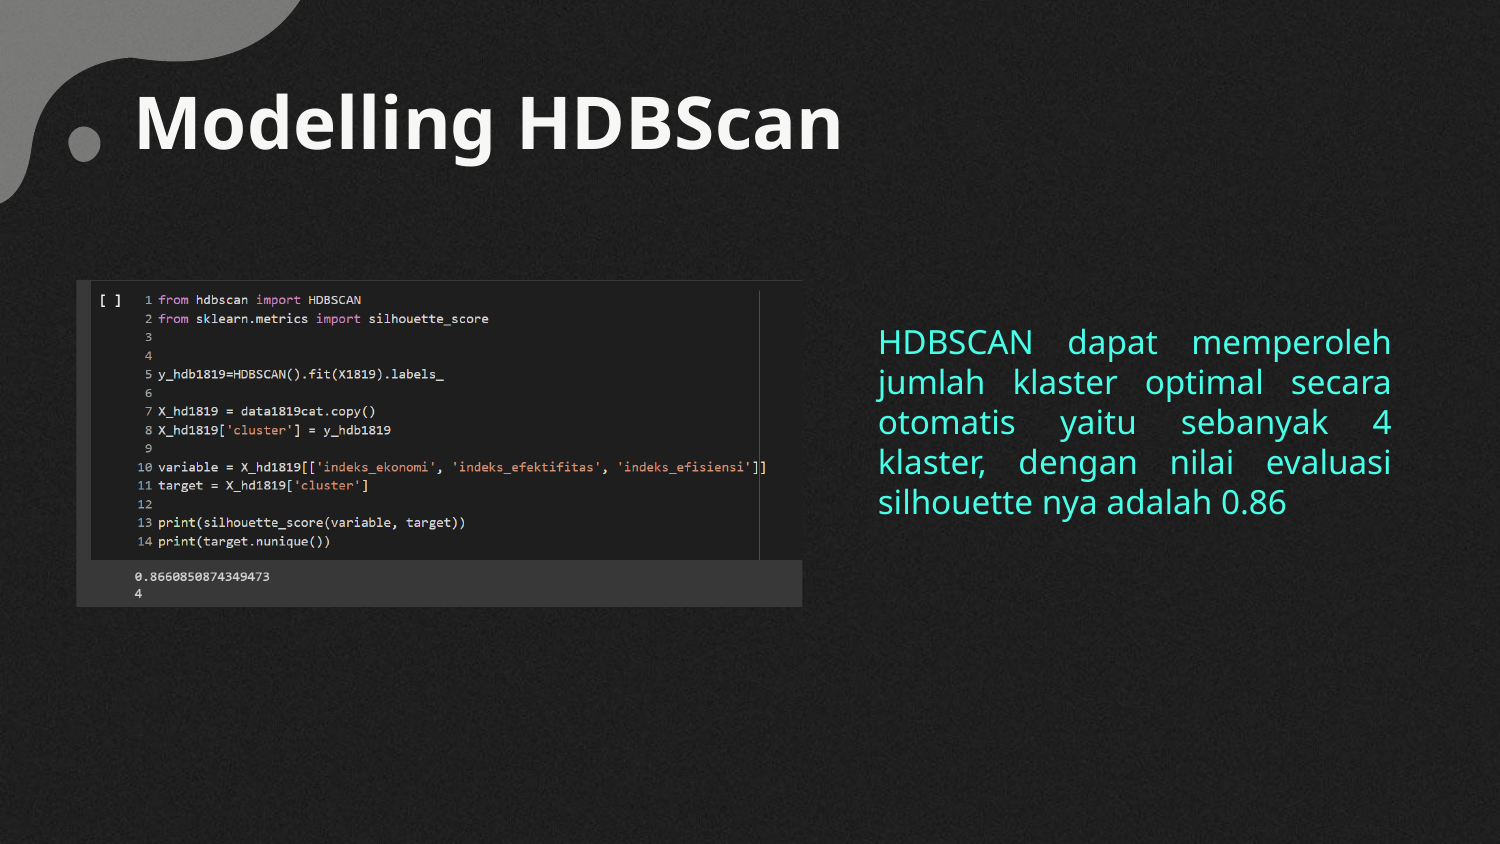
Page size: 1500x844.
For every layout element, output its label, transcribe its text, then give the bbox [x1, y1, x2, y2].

title Modelling HDBScan [118, 72, 1382, 167]
text_box HDBSCAN dapat memperoleh jumlah klaster optimal secara otomatis yaitu sebanyak 4 klaster, dengan nilai evaluasi silhouette nya adalah 0.86 [862, 306, 1408, 538]
picture [0, 0, 1500, 844]
